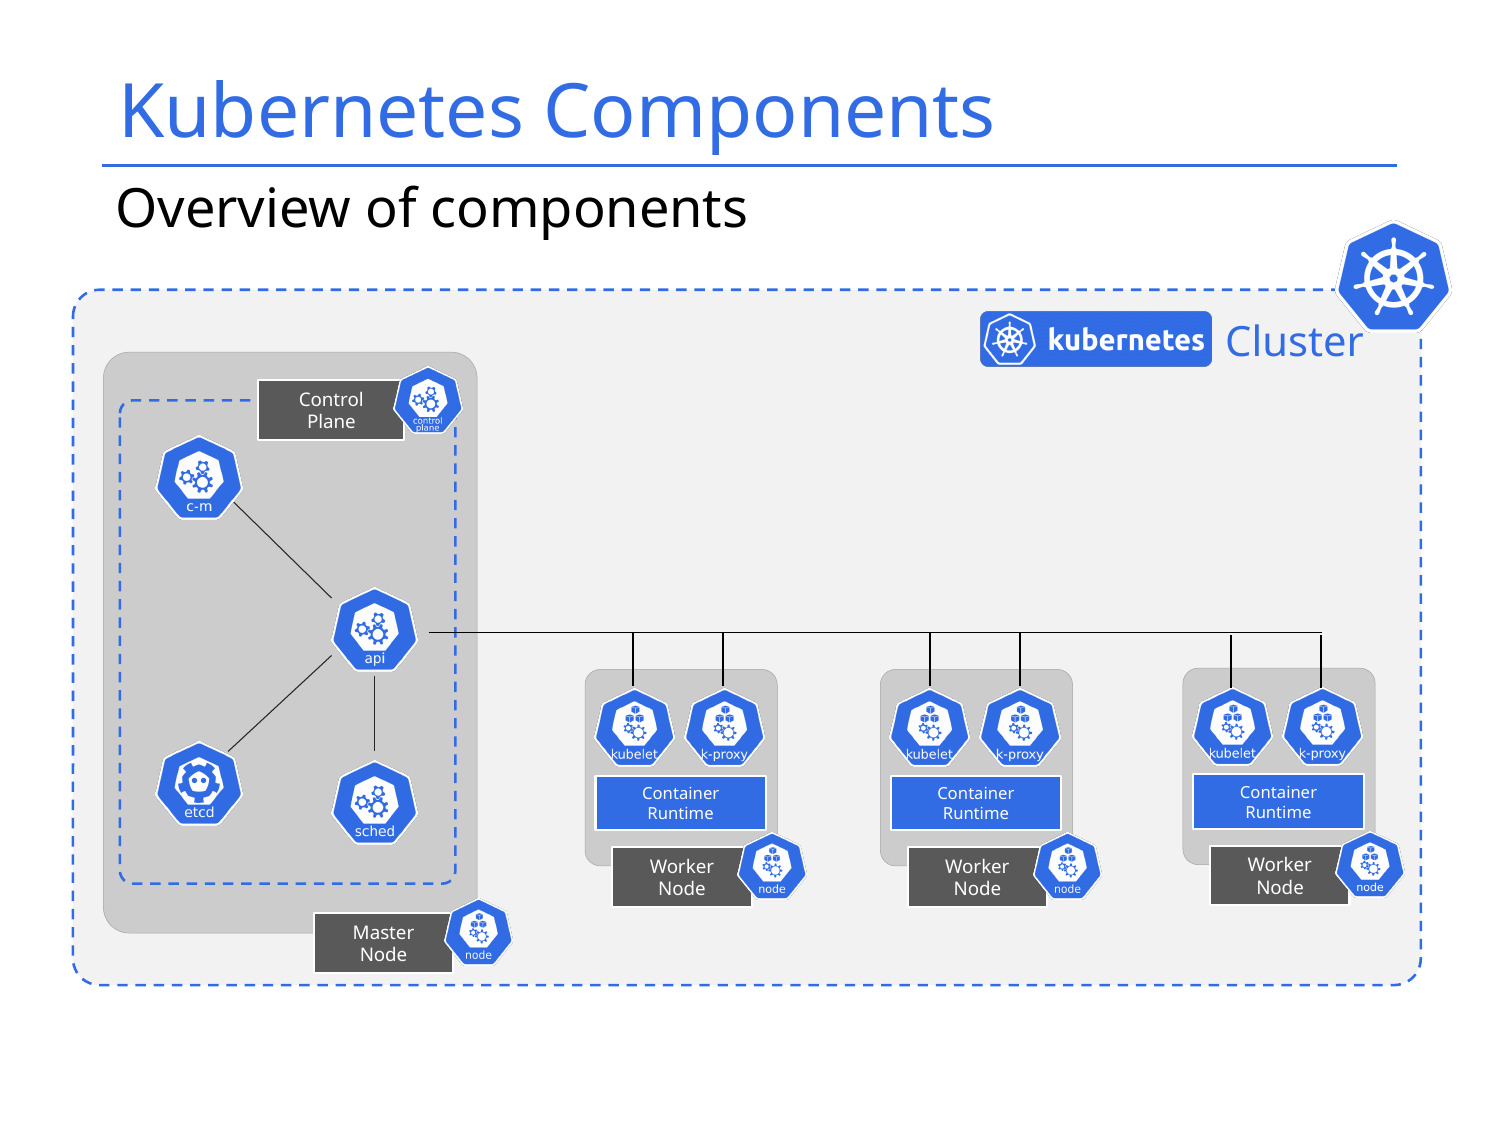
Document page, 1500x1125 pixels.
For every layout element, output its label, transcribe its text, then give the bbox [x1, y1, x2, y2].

list Overview of components [100, 173, 1395, 219]
picture [979, 309, 1213, 368]
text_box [72, 219, 1452, 986]
title Kubernetes Components [103, 59, 1397, 166]
